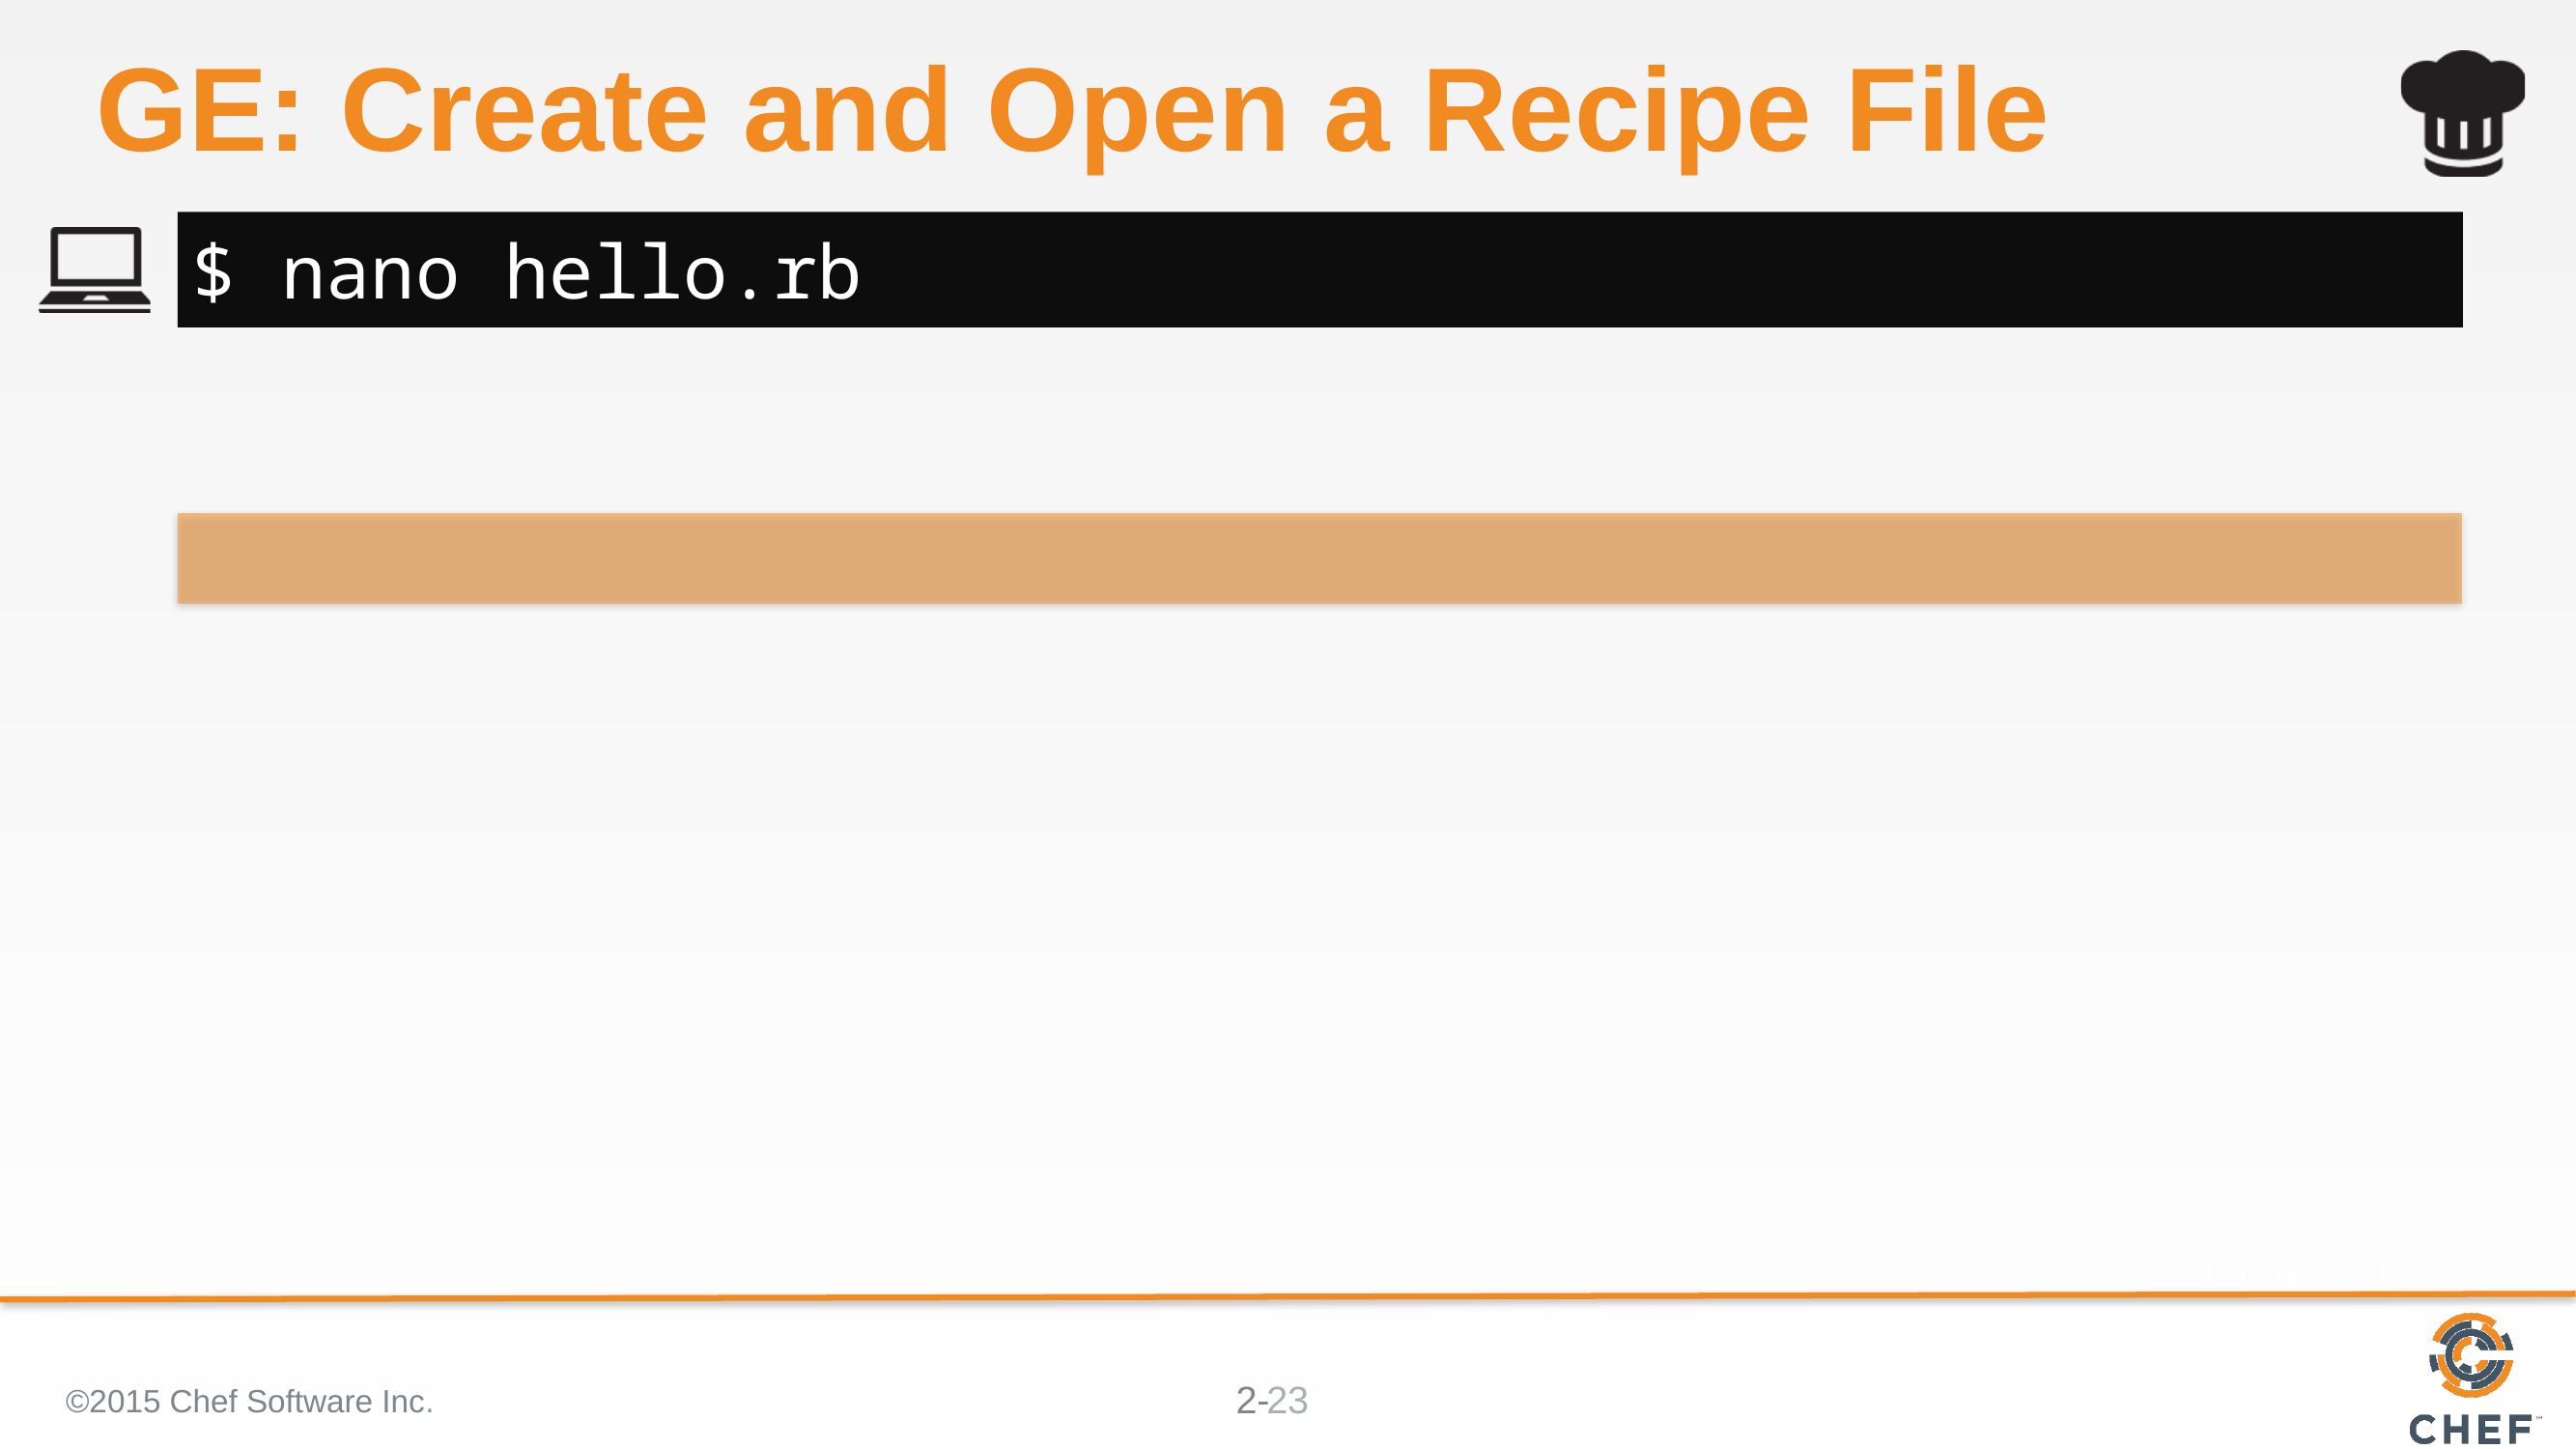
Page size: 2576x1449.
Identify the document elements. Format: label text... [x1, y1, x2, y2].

list $ nano hello.rb [177, 212, 2463, 327]
footer ©2015 Chef Software Inc. [51, 1359, 952, 1440]
slide_number 23 [998, 1359, 1578, 1437]
picture [2399, 1297, 2550, 1449]
title GE: Create and Open a Recipe File [96, 48, 2463, 180]
